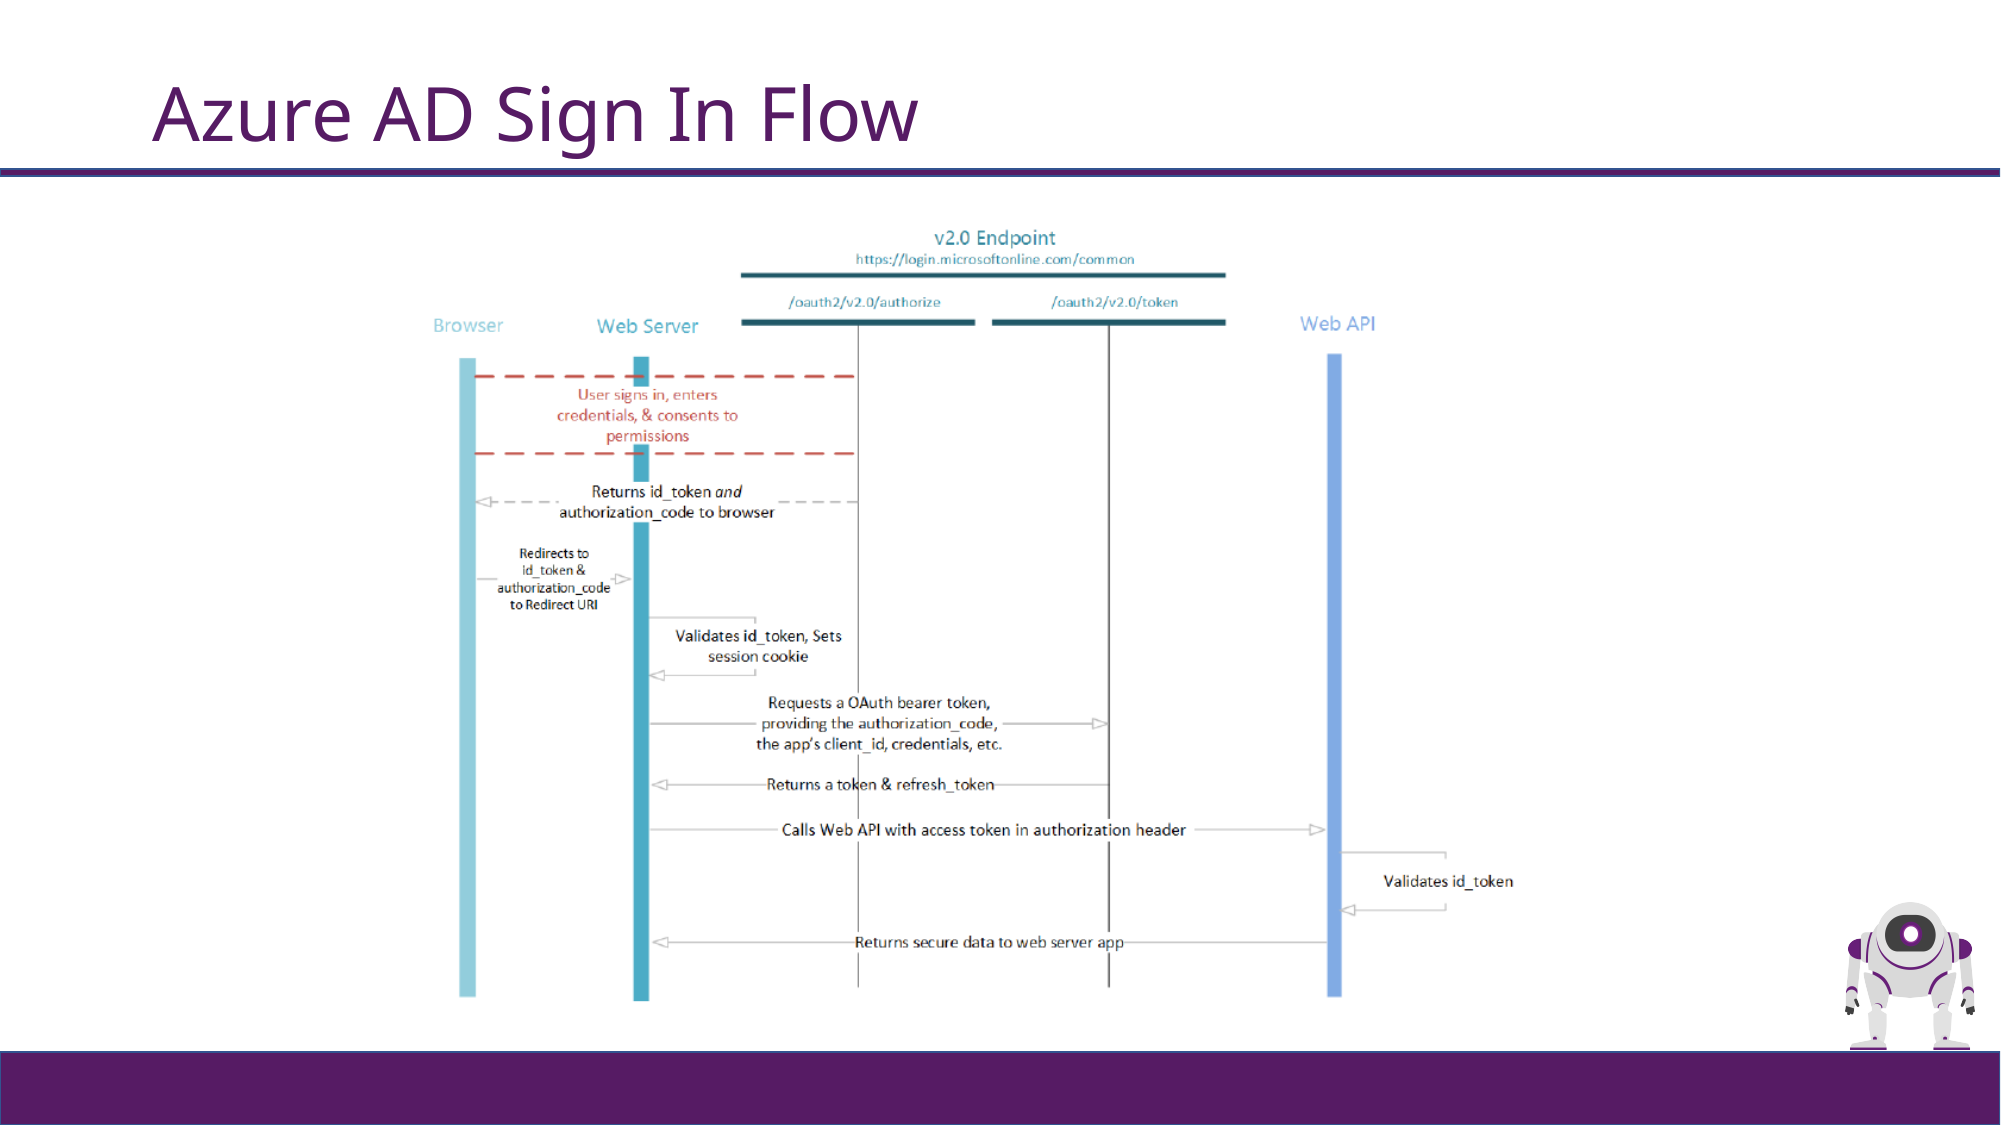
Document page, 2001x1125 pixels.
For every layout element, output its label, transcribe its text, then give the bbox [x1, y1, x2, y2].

title Azure AD Sign In Flow [137, 20, 1863, 213]
picture [402, 189, 1598, 1031]
picture [1845, 902, 1975, 1050]
